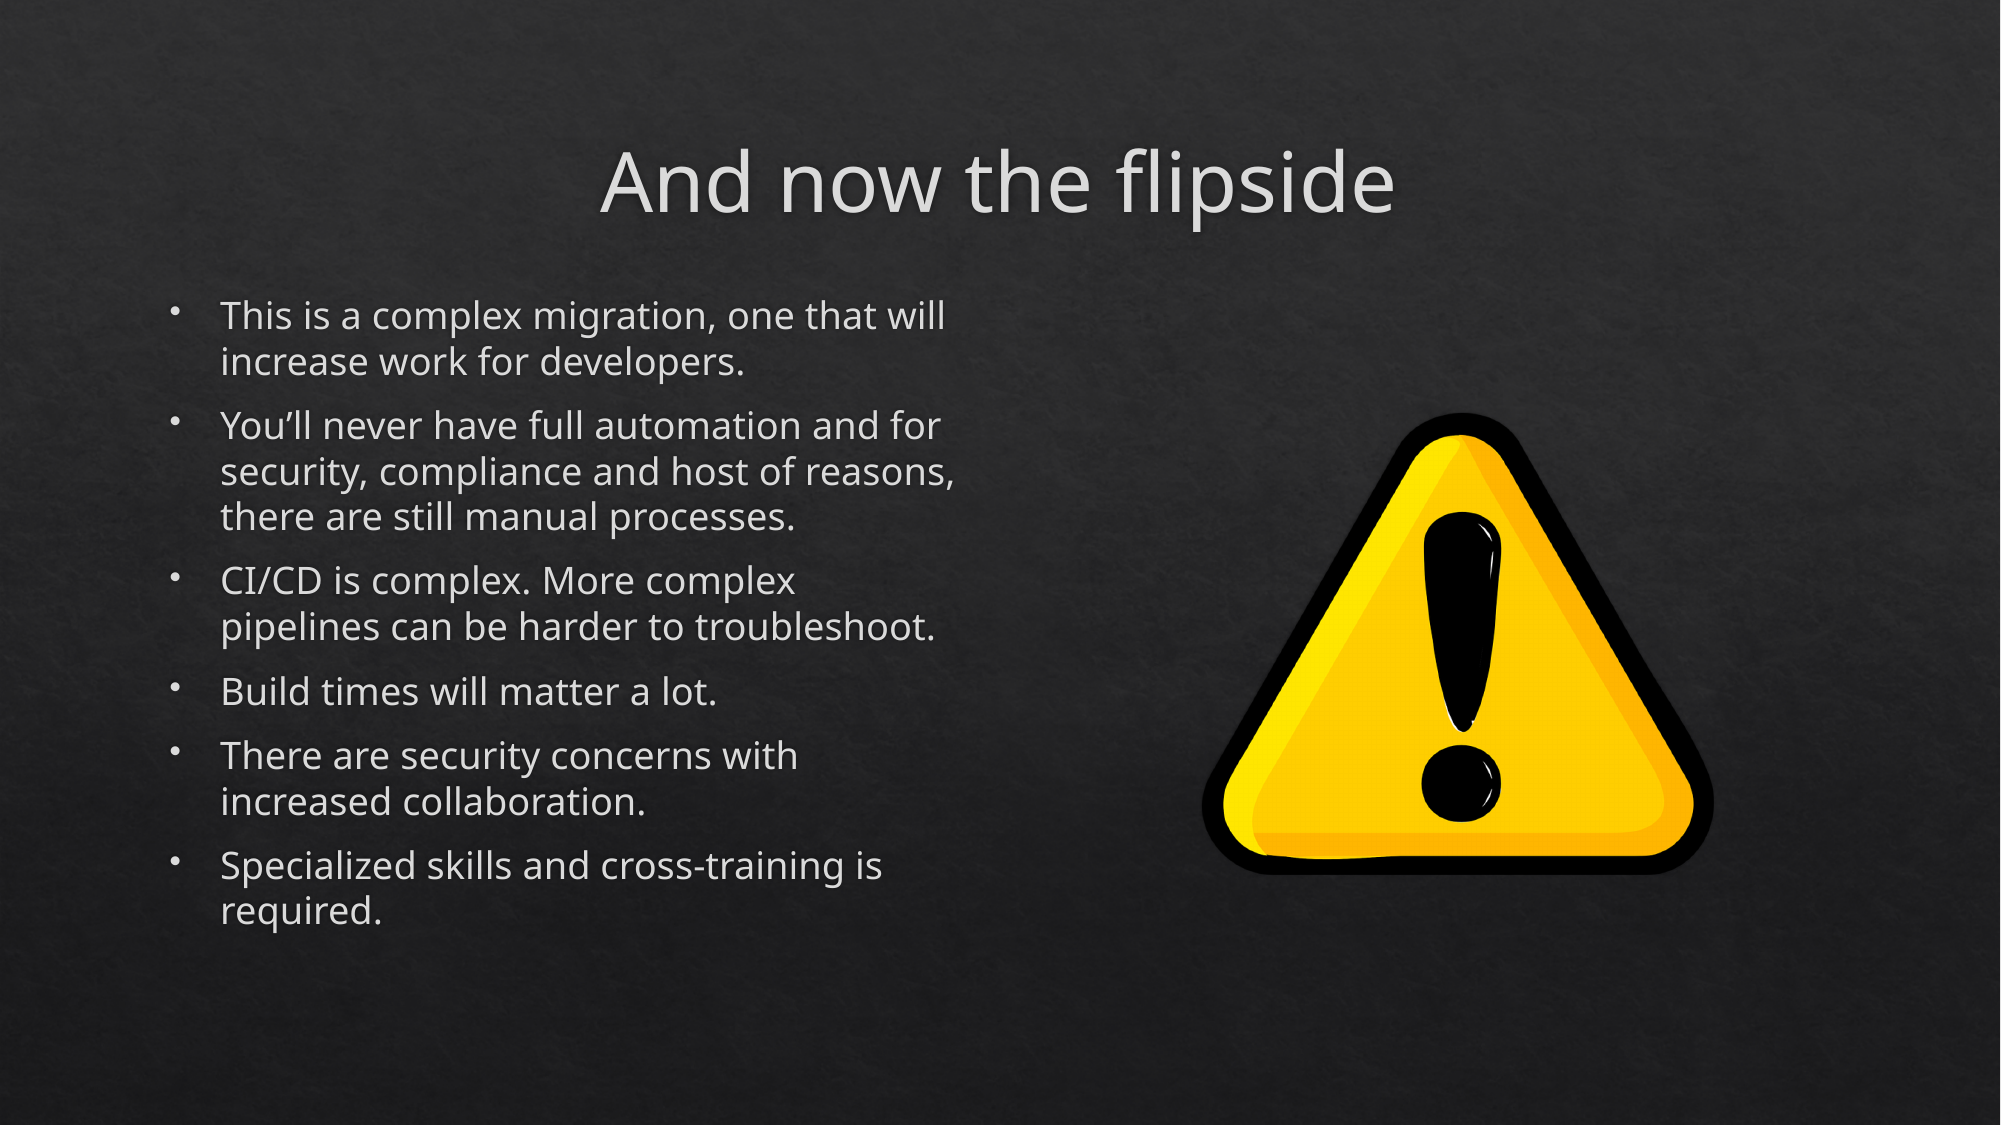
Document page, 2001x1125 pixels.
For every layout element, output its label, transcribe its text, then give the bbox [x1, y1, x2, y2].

list This is a complex migration, one that will increase work for developers. You’ll never have full automation and for security, compliance and host of reasons, there are still manual processes. CI/CD is complex. More complex pipelines can be harder to troubleshoot. Build times will matter a lot. There are security concerns with increased collaboration. Specialized skills and cross-training is required. [149, 284, 980, 950]
title And now the flipside [149, 99, 1849, 260]
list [1201, 412, 1714, 875]
